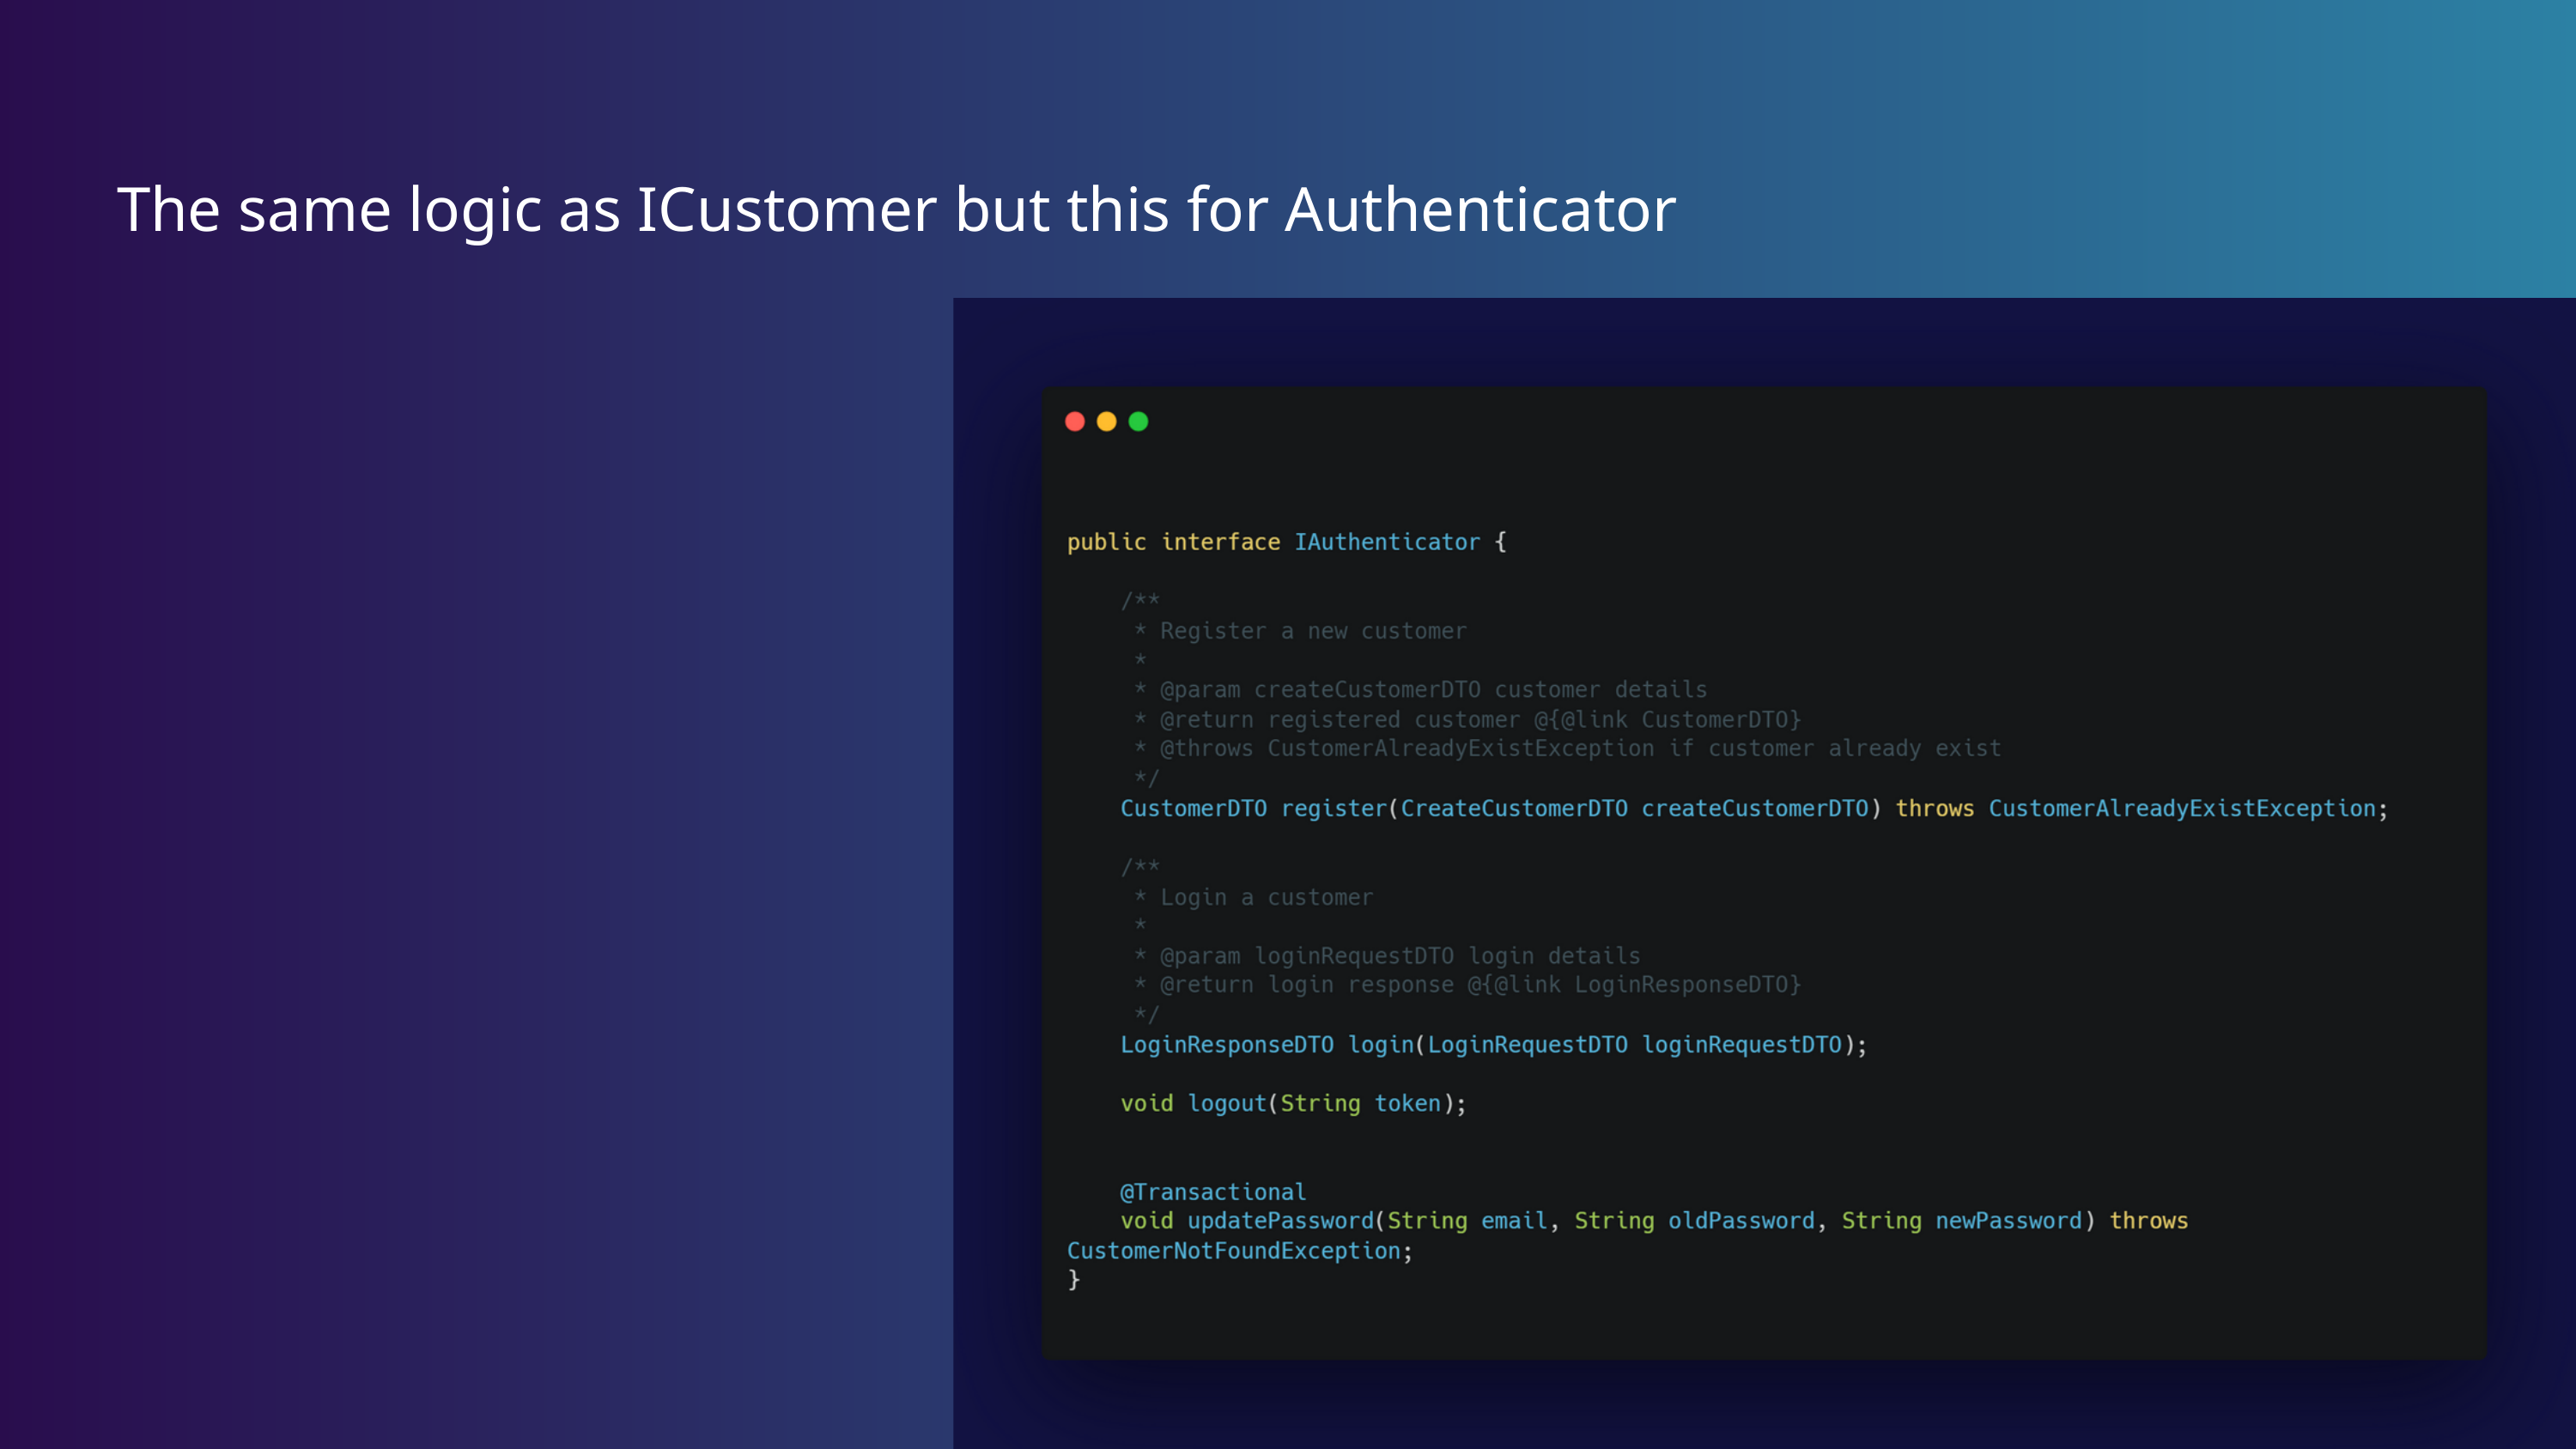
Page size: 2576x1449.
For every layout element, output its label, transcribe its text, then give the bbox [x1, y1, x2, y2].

text_box [953, 298, 2576, 1449]
text_box The same logic as ICustomer but this for Authenticator [99, 158, 1713, 244]
